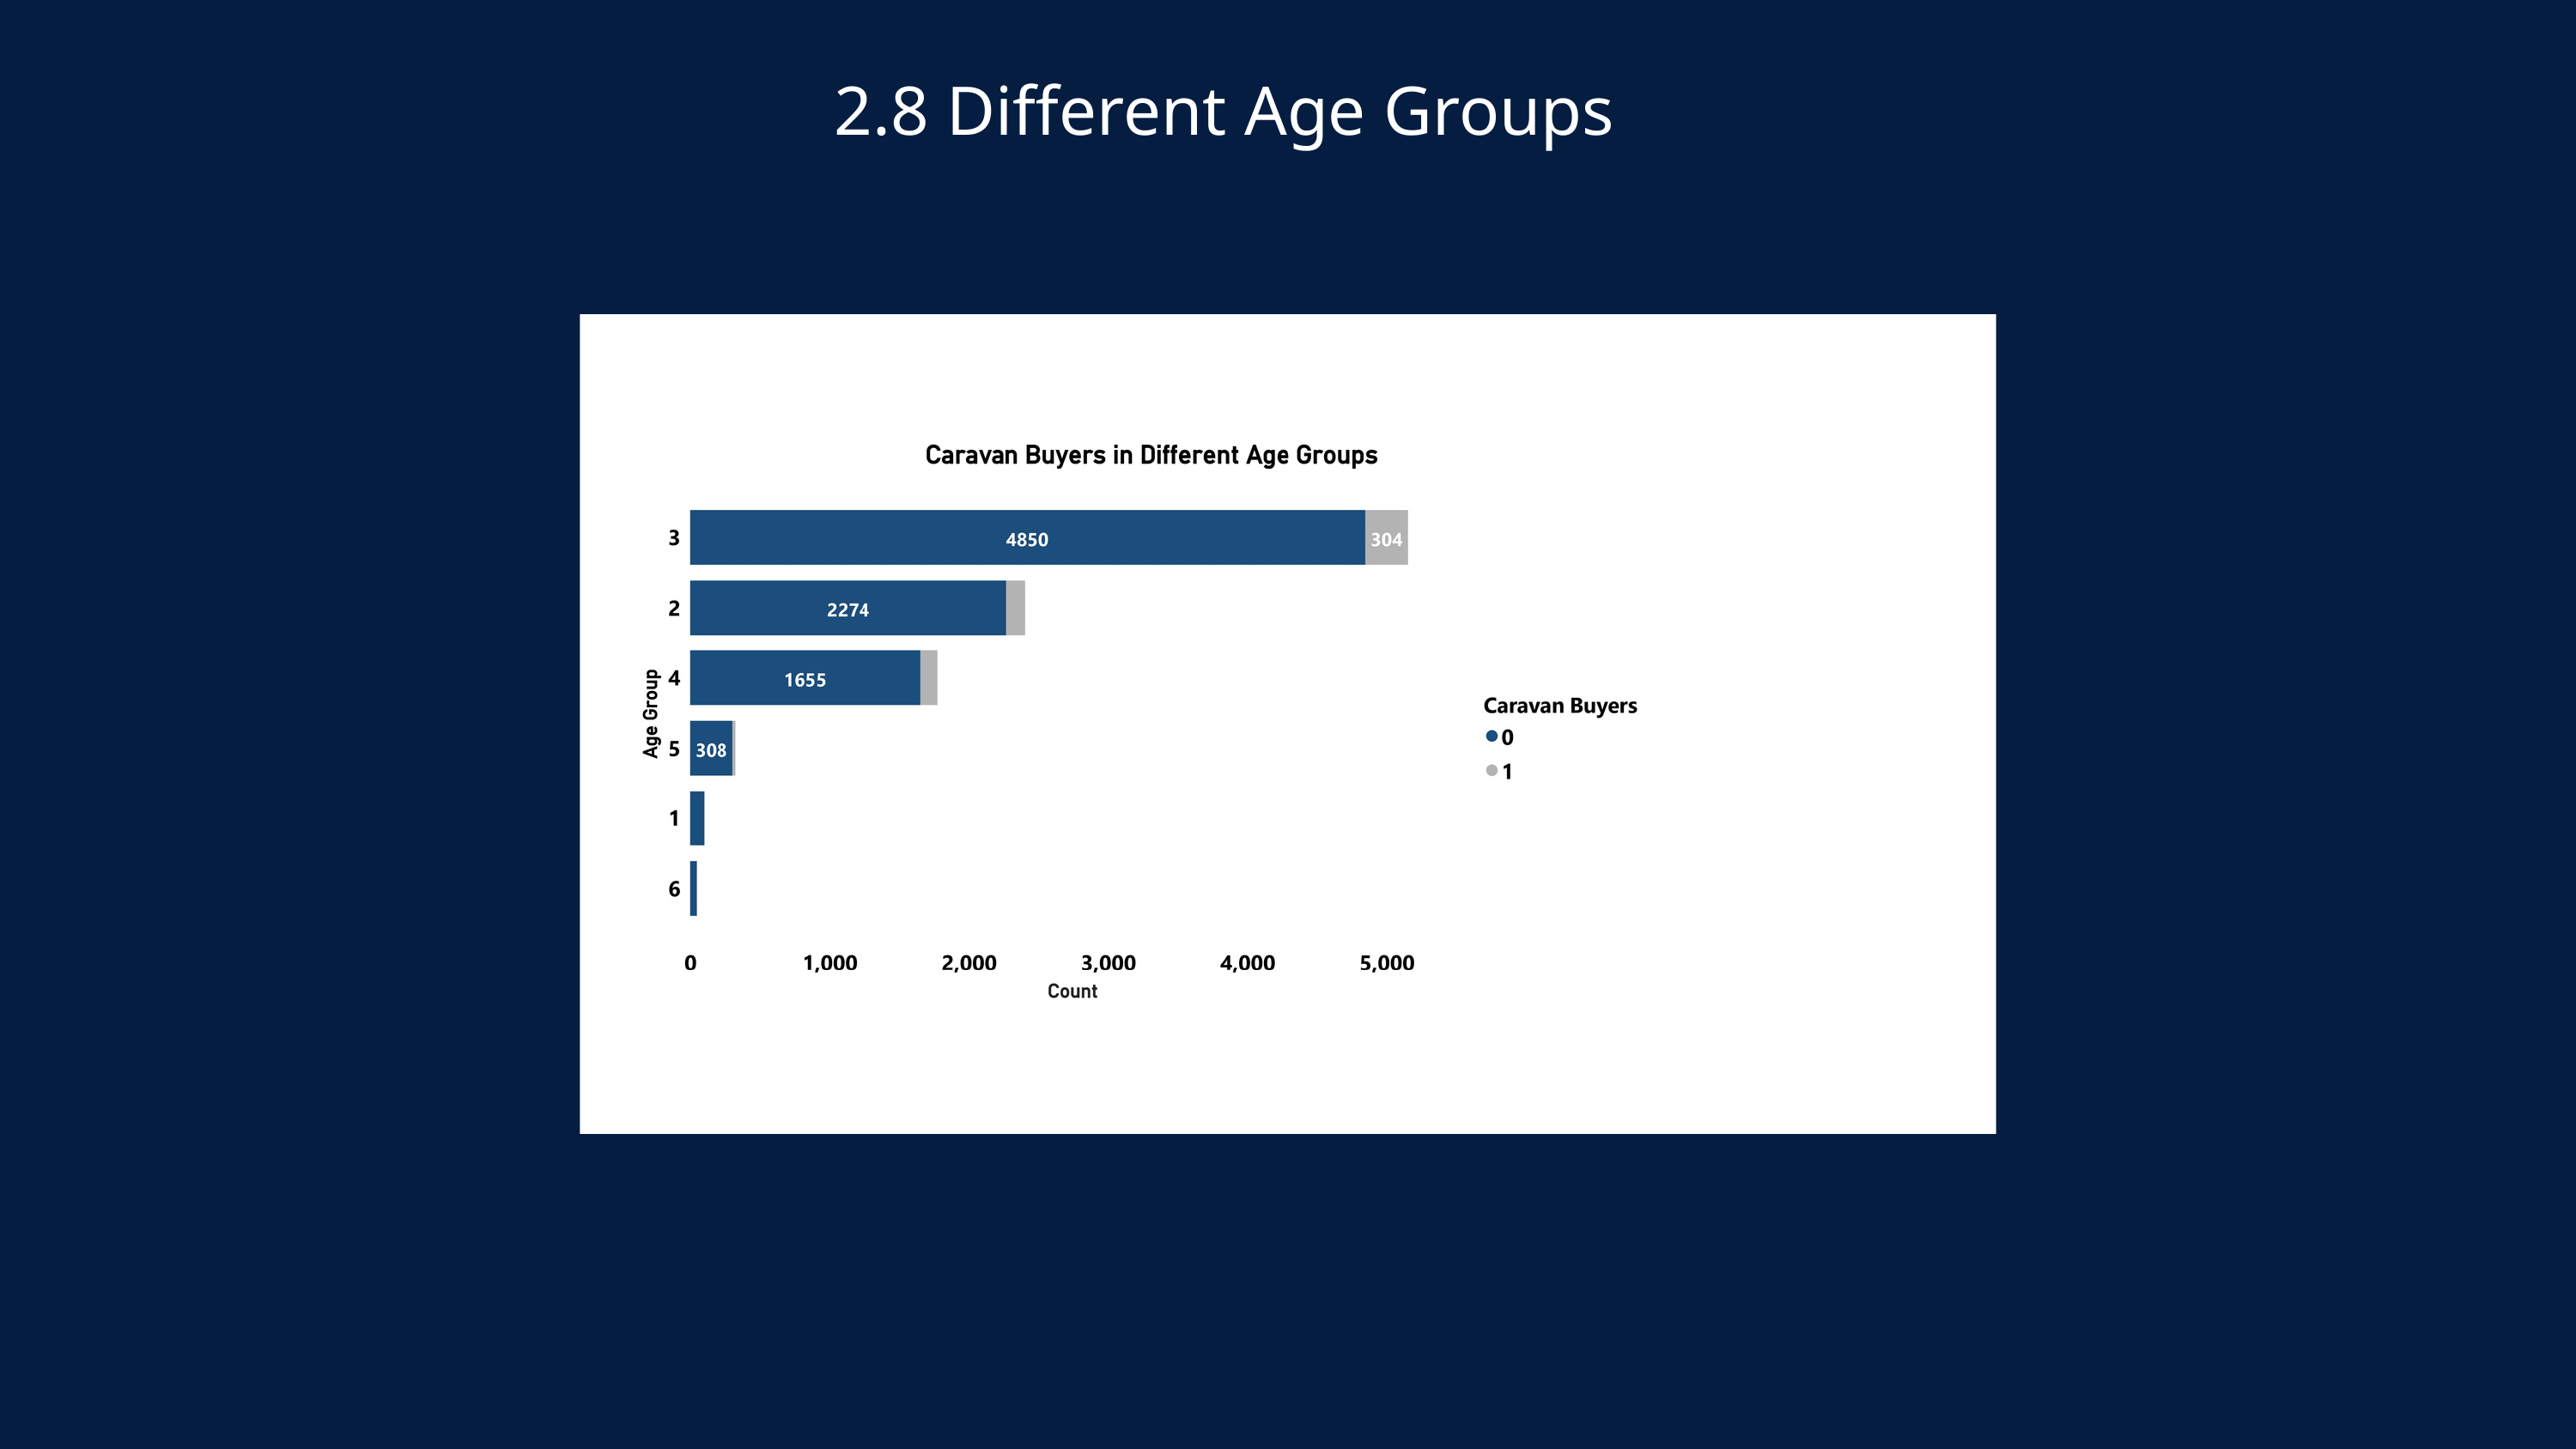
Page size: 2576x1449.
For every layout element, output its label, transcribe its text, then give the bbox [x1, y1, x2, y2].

text_box [580, 314, 1996, 1134]
text_box 2.8 Different Age Groups [387, 56, 2062, 149]
